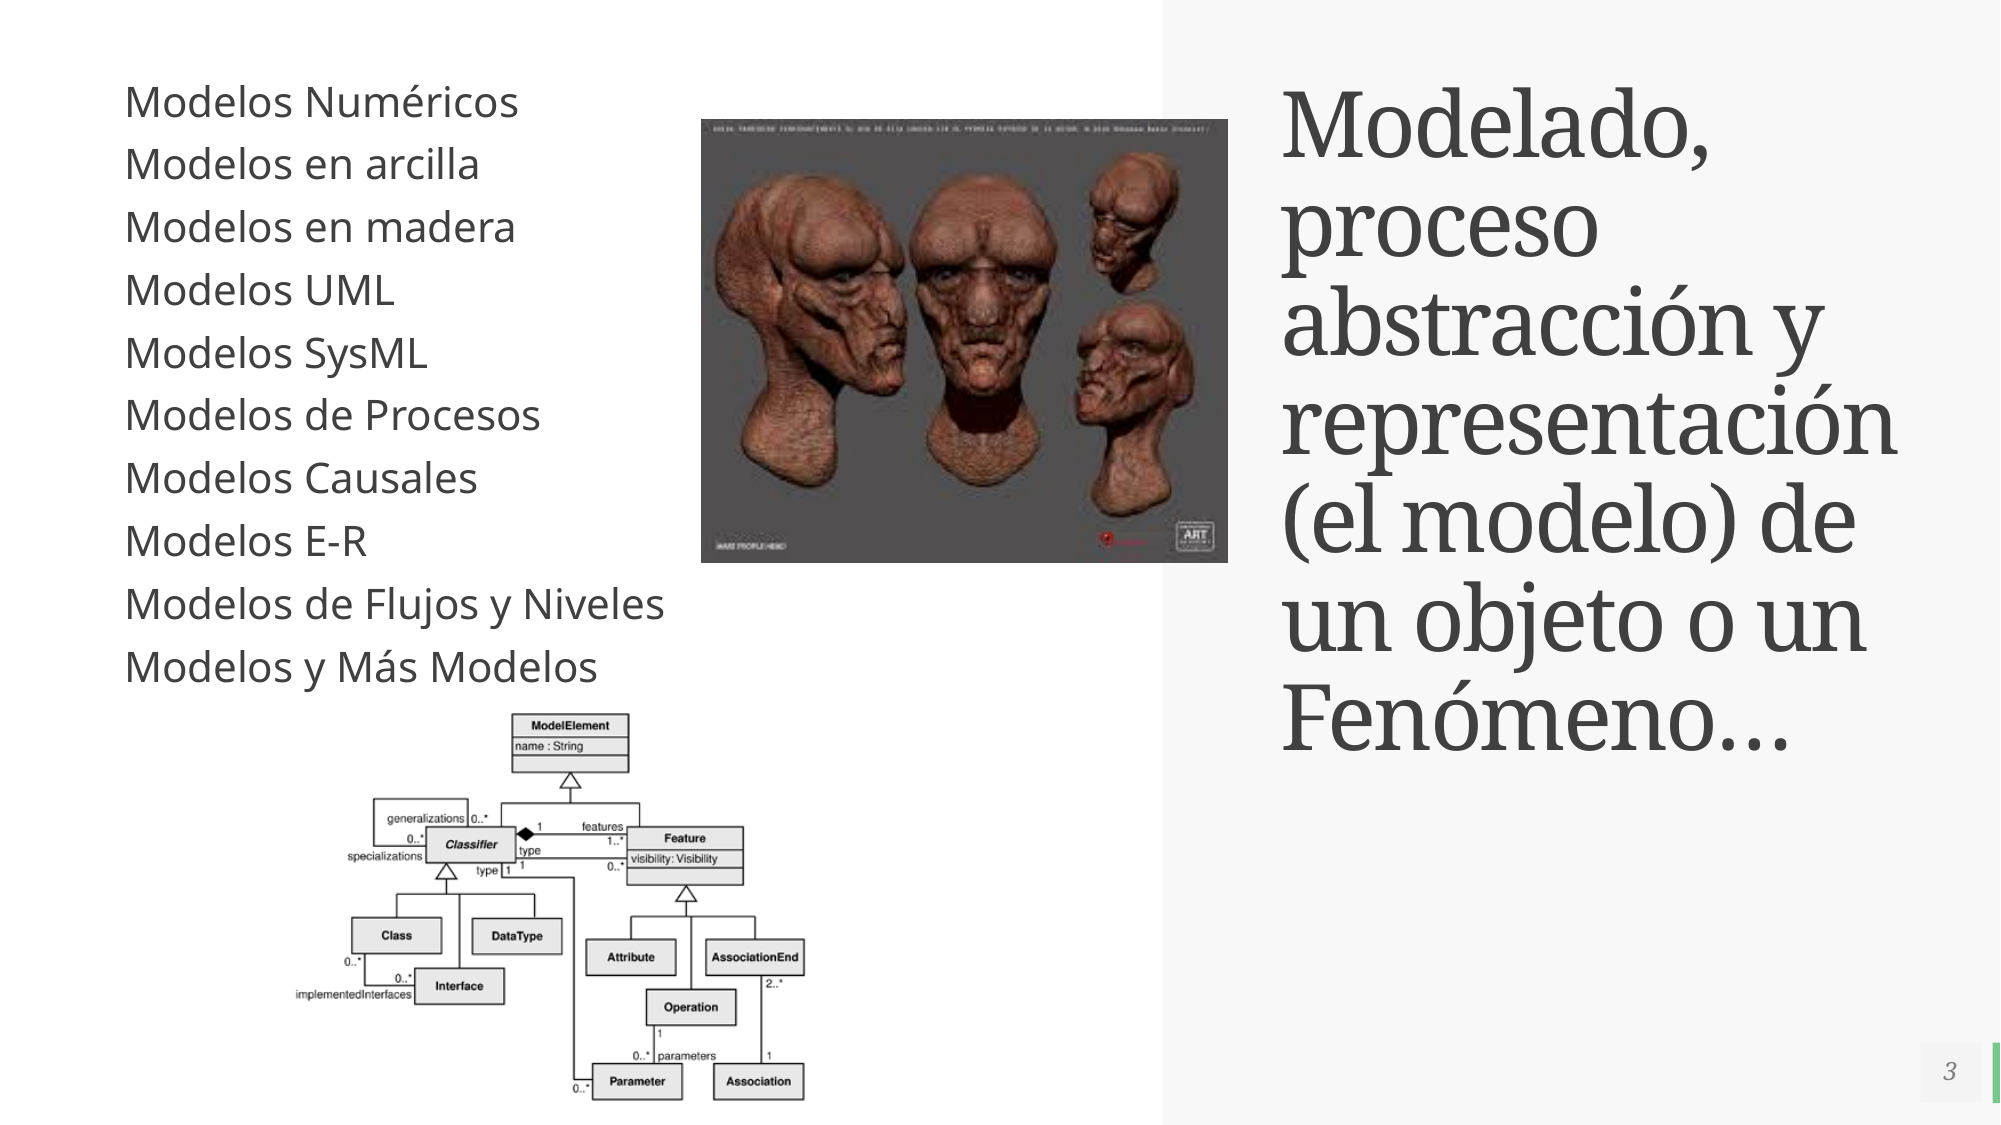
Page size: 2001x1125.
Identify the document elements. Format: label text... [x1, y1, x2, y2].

picture [701, 119, 1228, 563]
slide_number 3 [1920, 1042, 1982, 1103]
picture [293, 711, 807, 1103]
text_box Modelos Numéricos Modelos en arcilla Modelos en madera Modelos UML Modelos SysML Modelos de Procesos Modelos Causales Modelos E-R Modelos de Flujos y Niveles Modelos y Más Modelos [124, 80, 965, 698]
title Modelado, proceso abstracción y representación (el modelo) de un objeto o un Fenómeno… [1162, 0, 2000, 1125]
